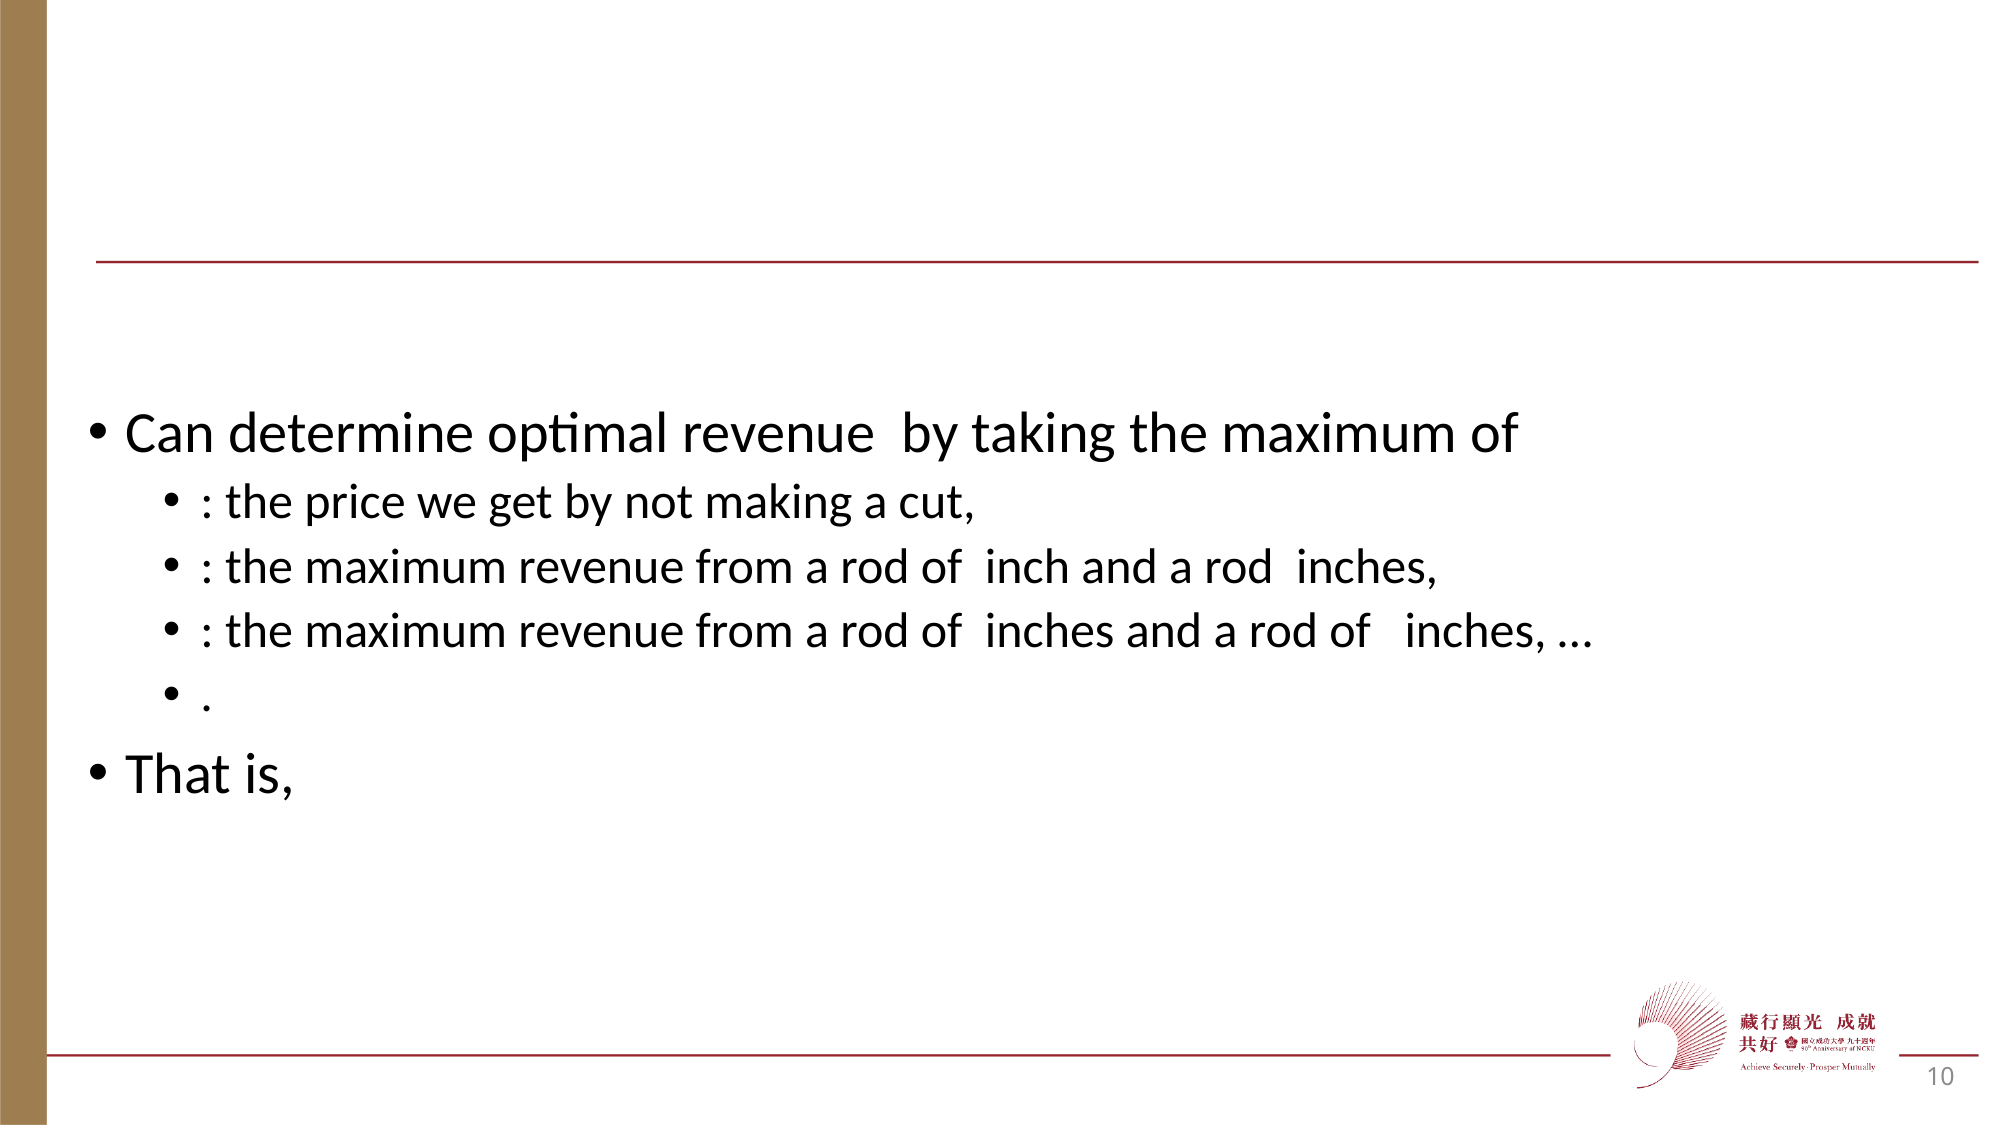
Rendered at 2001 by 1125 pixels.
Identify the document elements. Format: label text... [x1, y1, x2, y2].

slide_number 10 [1880, 1047, 1970, 1108]
picture [0, 0, 2000, 1125]
